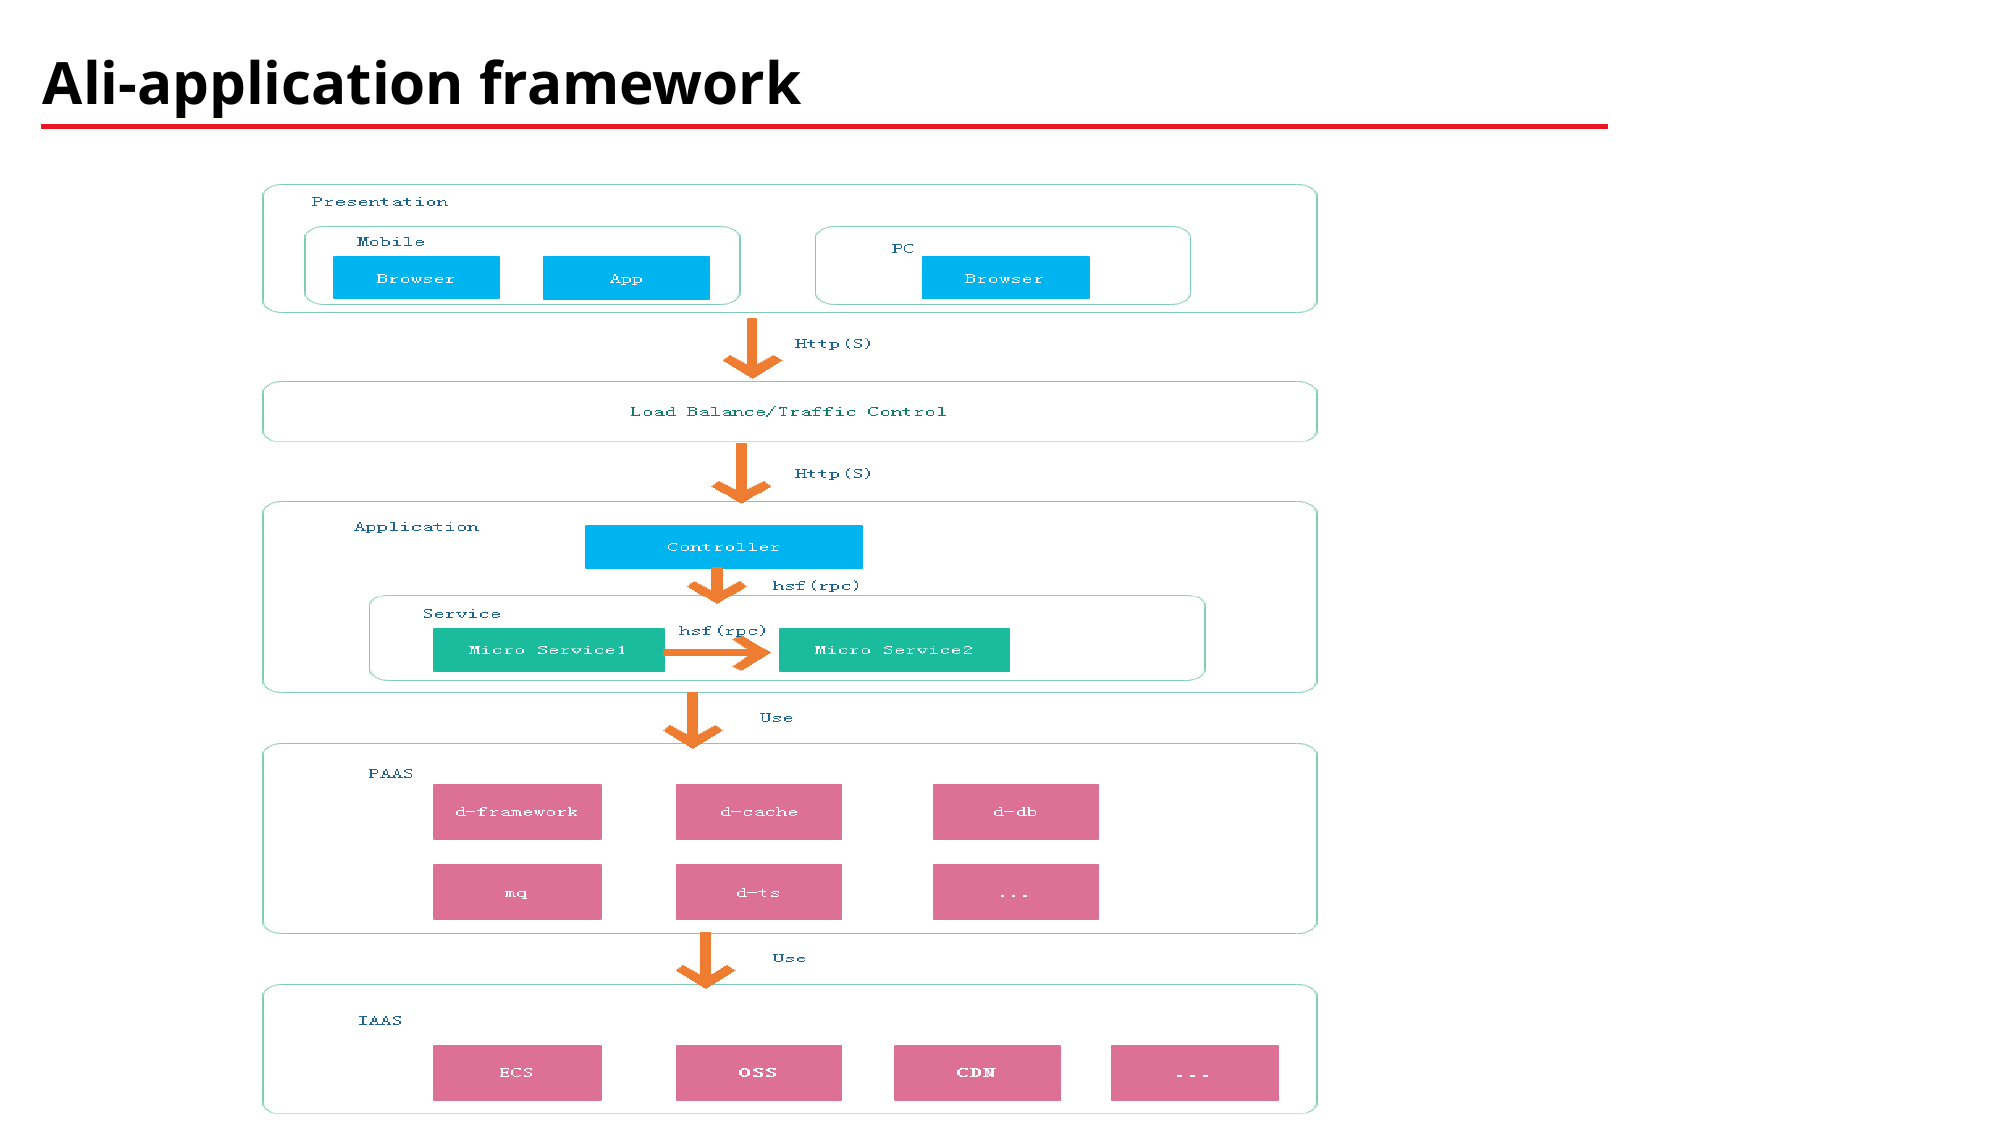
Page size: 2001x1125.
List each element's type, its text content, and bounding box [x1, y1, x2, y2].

picture [261, 183, 1318, 1114]
text_box Ali-application framework [27, 39, 884, 125]
